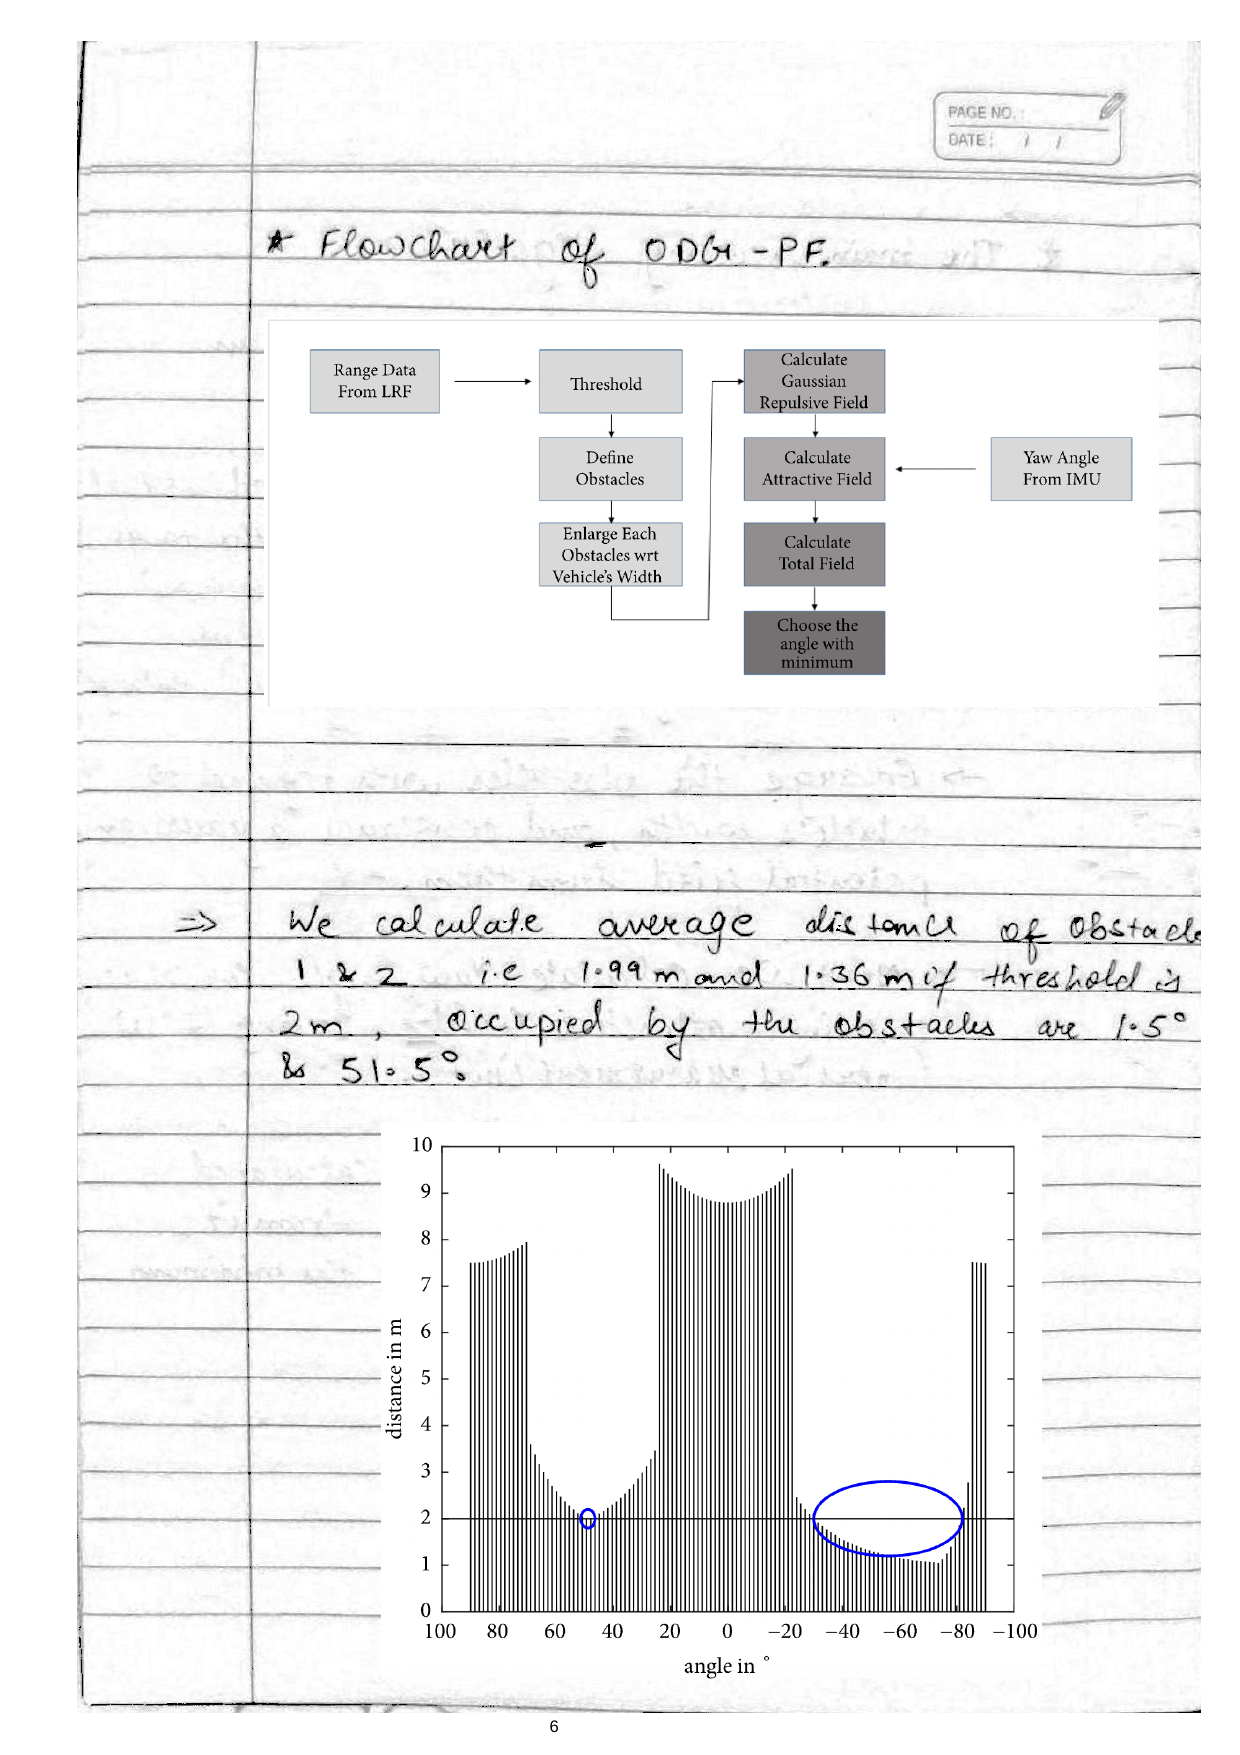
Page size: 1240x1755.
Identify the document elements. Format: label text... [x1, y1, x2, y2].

text_box 6 [543, 1715, 620, 1736]
picture [77, 41, 1201, 1713]
